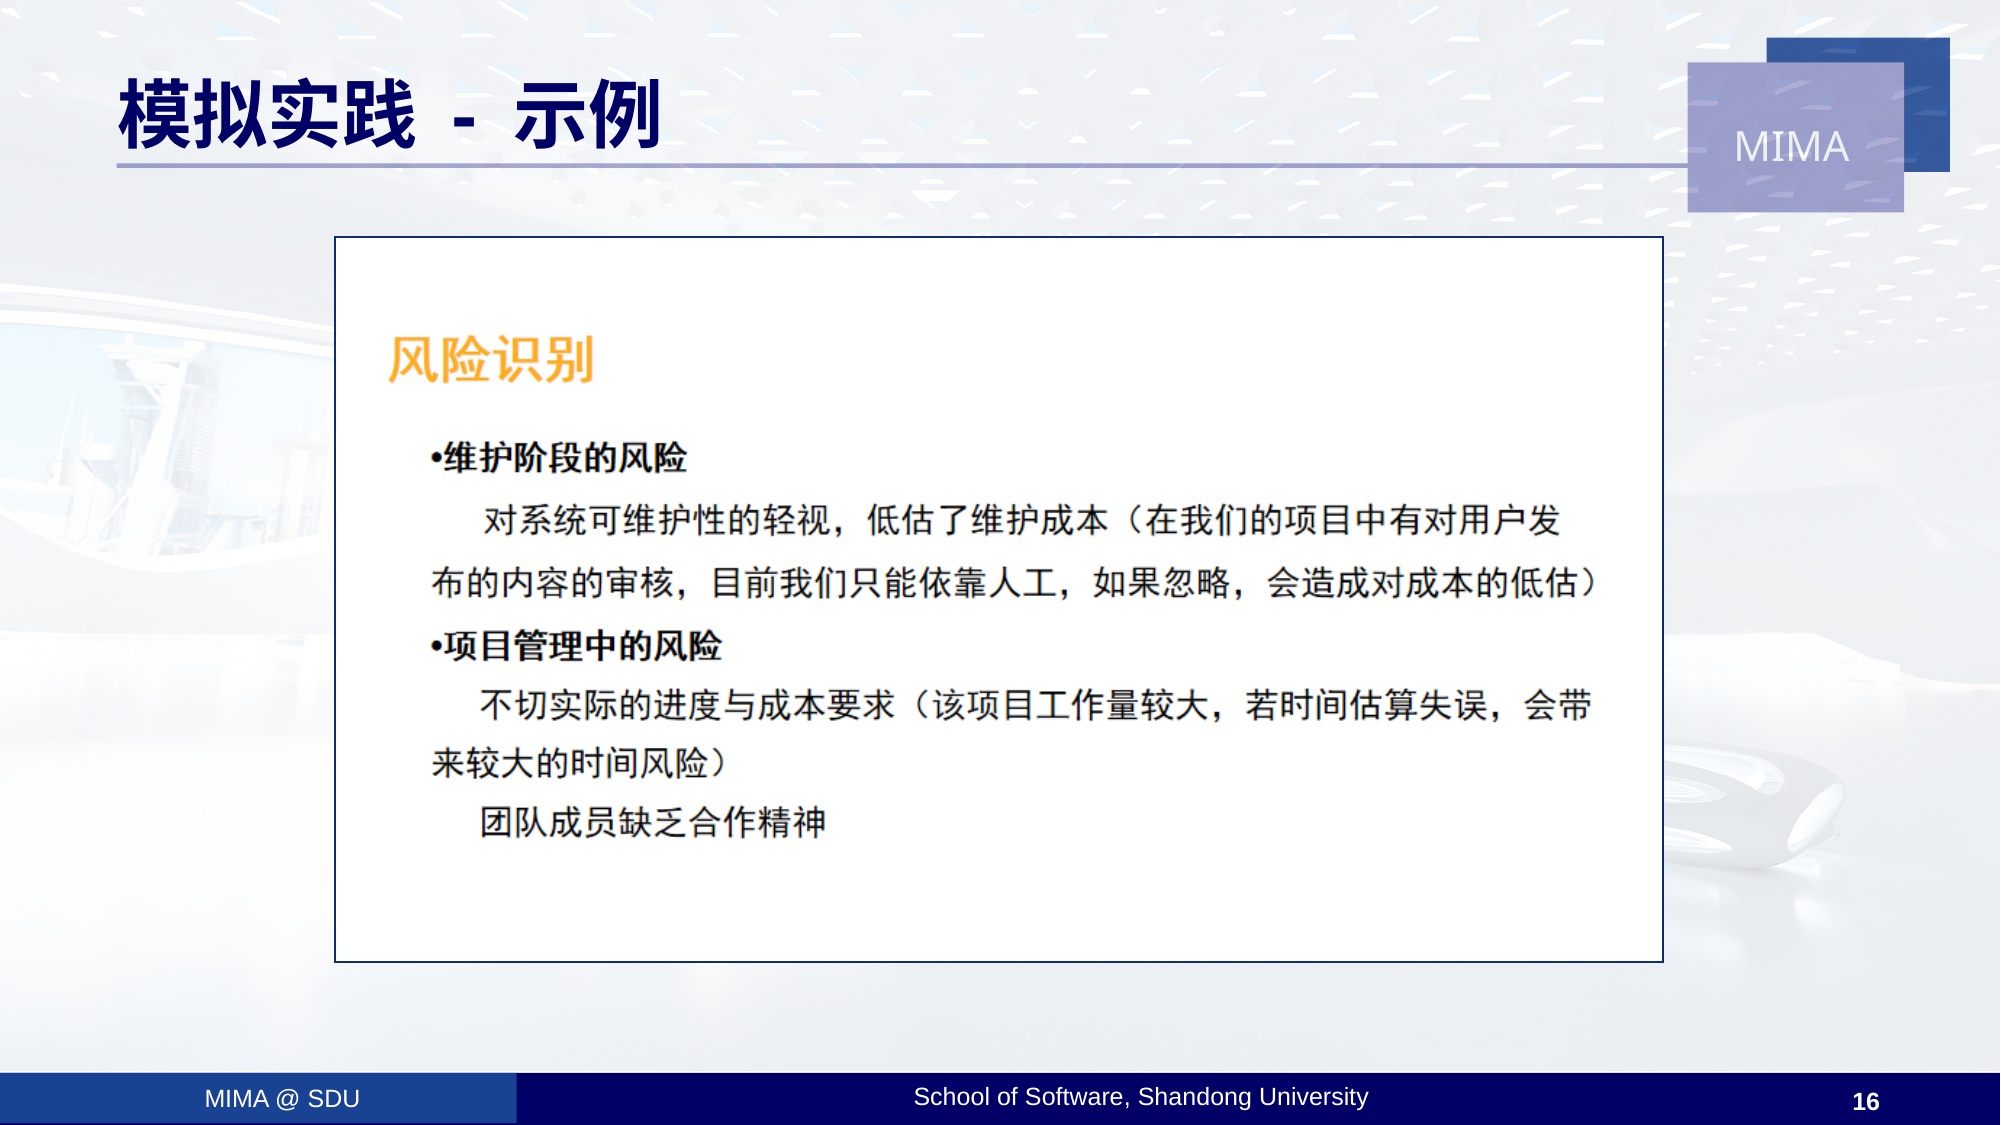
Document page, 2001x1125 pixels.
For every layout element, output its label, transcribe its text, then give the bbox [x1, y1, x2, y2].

title 模拟实践 - 示例 [102, 58, 1722, 167]
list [335, 237, 1663, 962]
